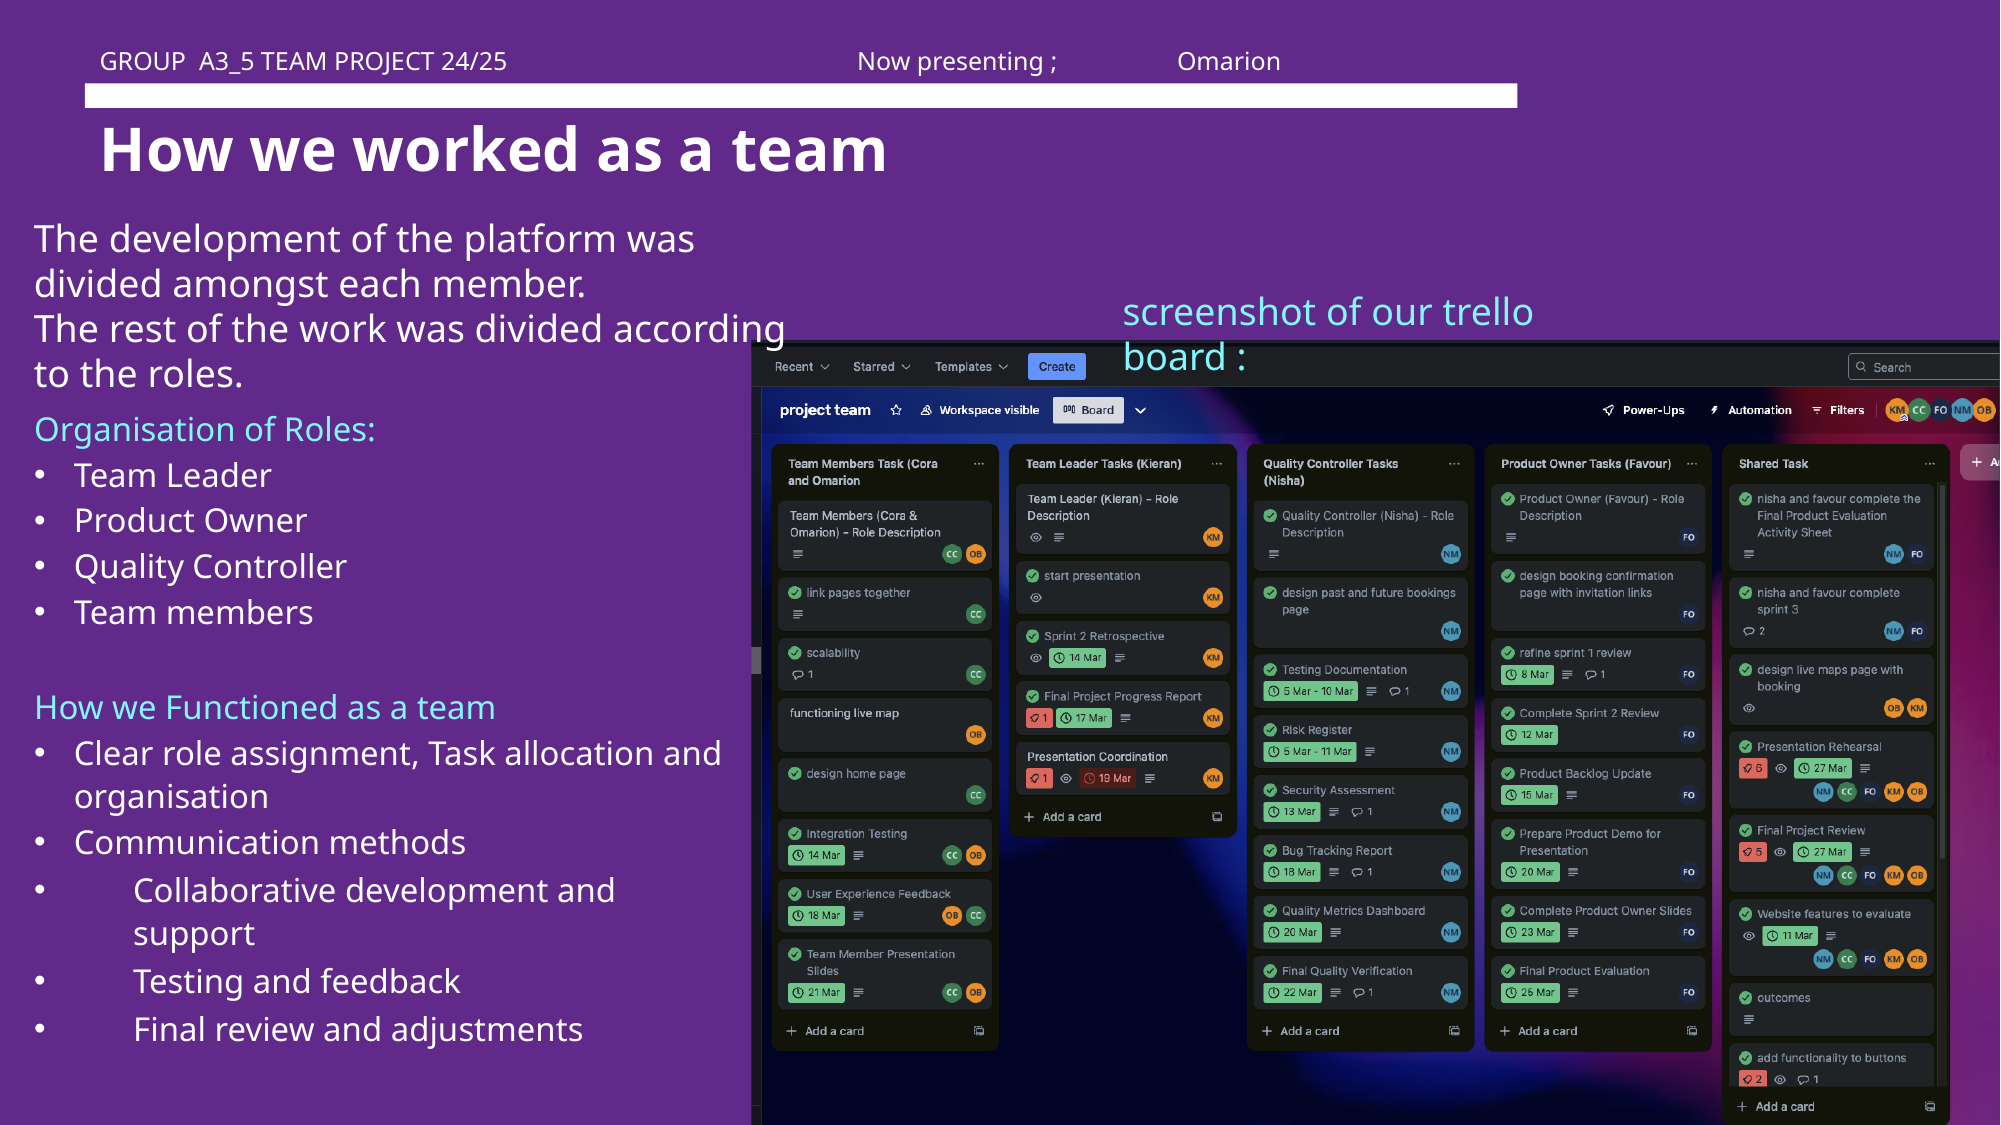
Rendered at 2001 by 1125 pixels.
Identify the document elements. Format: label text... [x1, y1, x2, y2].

picture [751, 340, 2000, 1125]
text_box GROUP A3_5 TEAM PROJECT 24/25 [84, 38, 633, 83]
text_box Now presenting ; [842, 37, 1163, 83]
list Organisation of Roles: Team Leader Product Owner Quality Controller Team members How we Functioned as a team Clear role assignment, Task allocation and organisation Communication methods Collaborative development and support Testing and feedback Final review and adjustments [19, 403, 744, 1087]
text_box Omarion [1163, 37, 1510, 83]
title How we worked as a team [84, 109, 1510, 192]
text_box [84, 82, 1518, 109]
text_box The development of the platform was divided amongst each member. The rest of the work was divided according to the roles. [19, 207, 843, 403]
text_box screenshot of our trello board : [1107, 280, 1644, 340]
text_box [0, 0, 2000, 1125]
